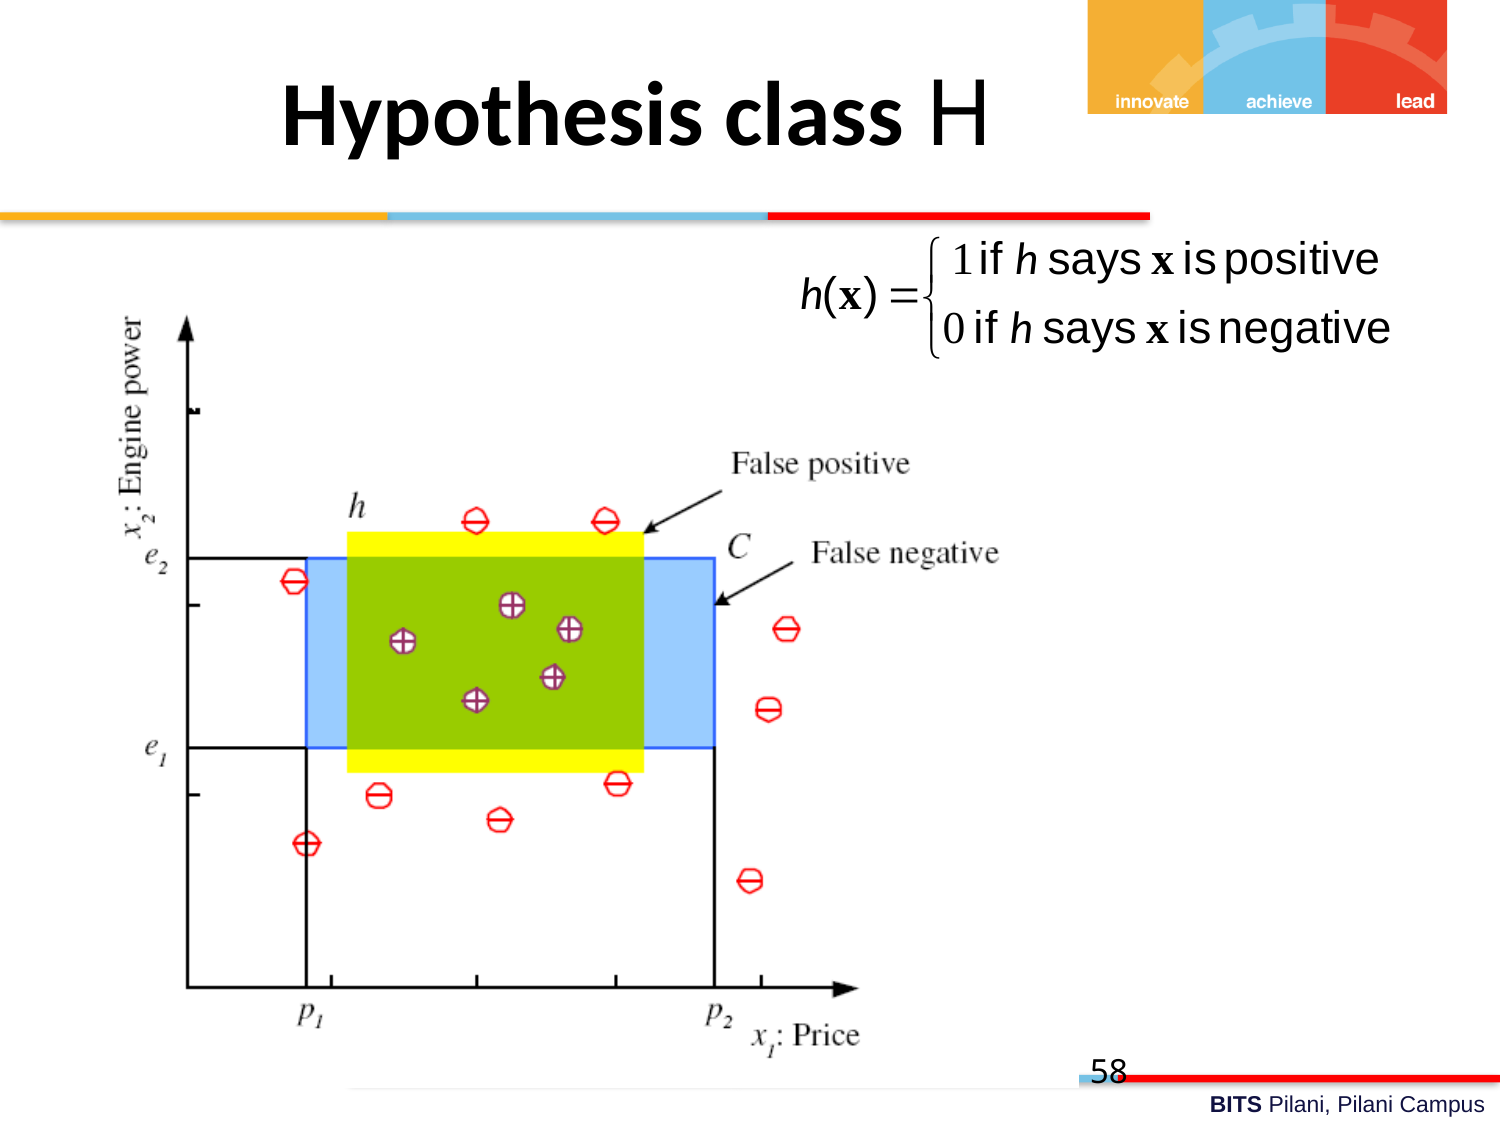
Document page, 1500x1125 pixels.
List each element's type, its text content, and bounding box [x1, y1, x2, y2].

picture [69, 283, 1080, 1088]
picture [1087, 0, 1448, 114]
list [793, 229, 1399, 367]
title Hypothesis class H [0, 46, 1313, 234]
slide_number 58 [1074, 1042, 1425, 1103]
